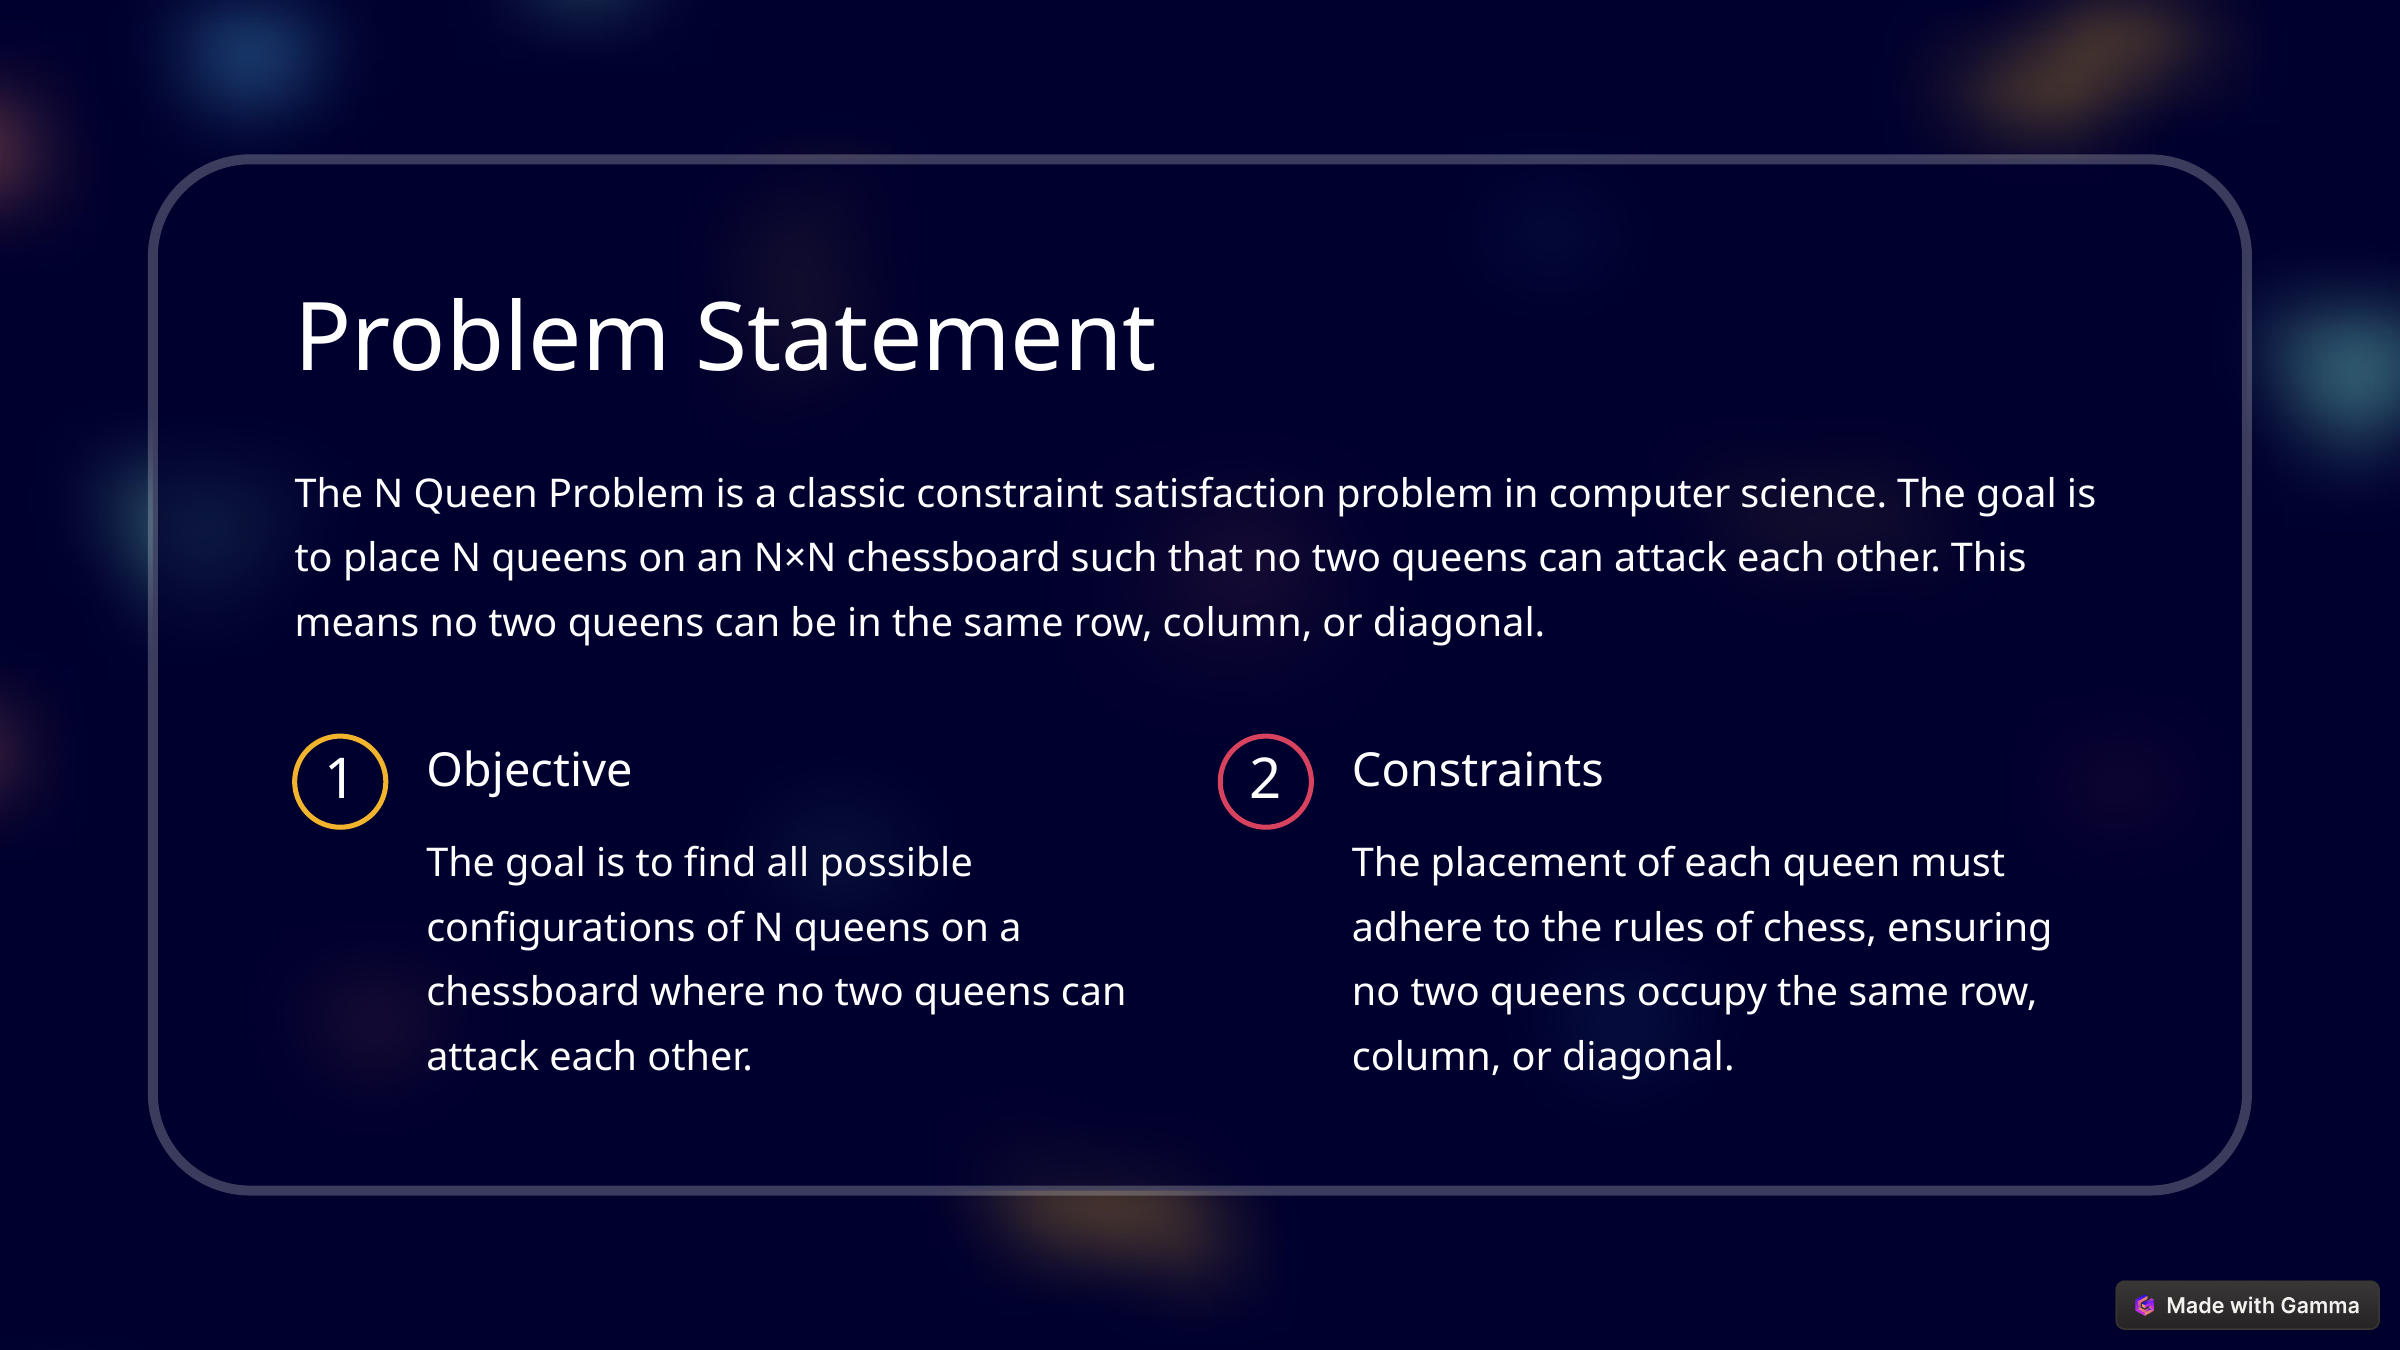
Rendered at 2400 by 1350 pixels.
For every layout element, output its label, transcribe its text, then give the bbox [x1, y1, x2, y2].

picture [0, 0, 2400, 1350]
text_box [294, 736, 386, 828]
text_box 1 [323, 753, 358, 811]
text_box Constraints [1351, 736, 1829, 796]
text_box [1220, 736, 1312, 828]
text_box Problem Statement [294, 270, 1248, 390]
text_box 2 [1248, 753, 1283, 811]
text_box The placement of each queen must adhere to the rules of chess, ensuring no two queens occupy the same row, column, or diagonal. [1351, 819, 2106, 1080]
text_box [152, 159, 2247, 1191]
text_box Objective [426, 736, 903, 796]
text_box The goal is to find all possible configurations of N queens on a chessboard where no two queens can attack each other. [426, 819, 1180, 1080]
text_box The N Queen Problem is a classic constraint satisfaction problem in computer science. The goal is to place N queens on an N×N chessboard such that no two queens can attack each other. This means no two queens can be in the same row, column, or diagonal. [294, 450, 2106, 645]
